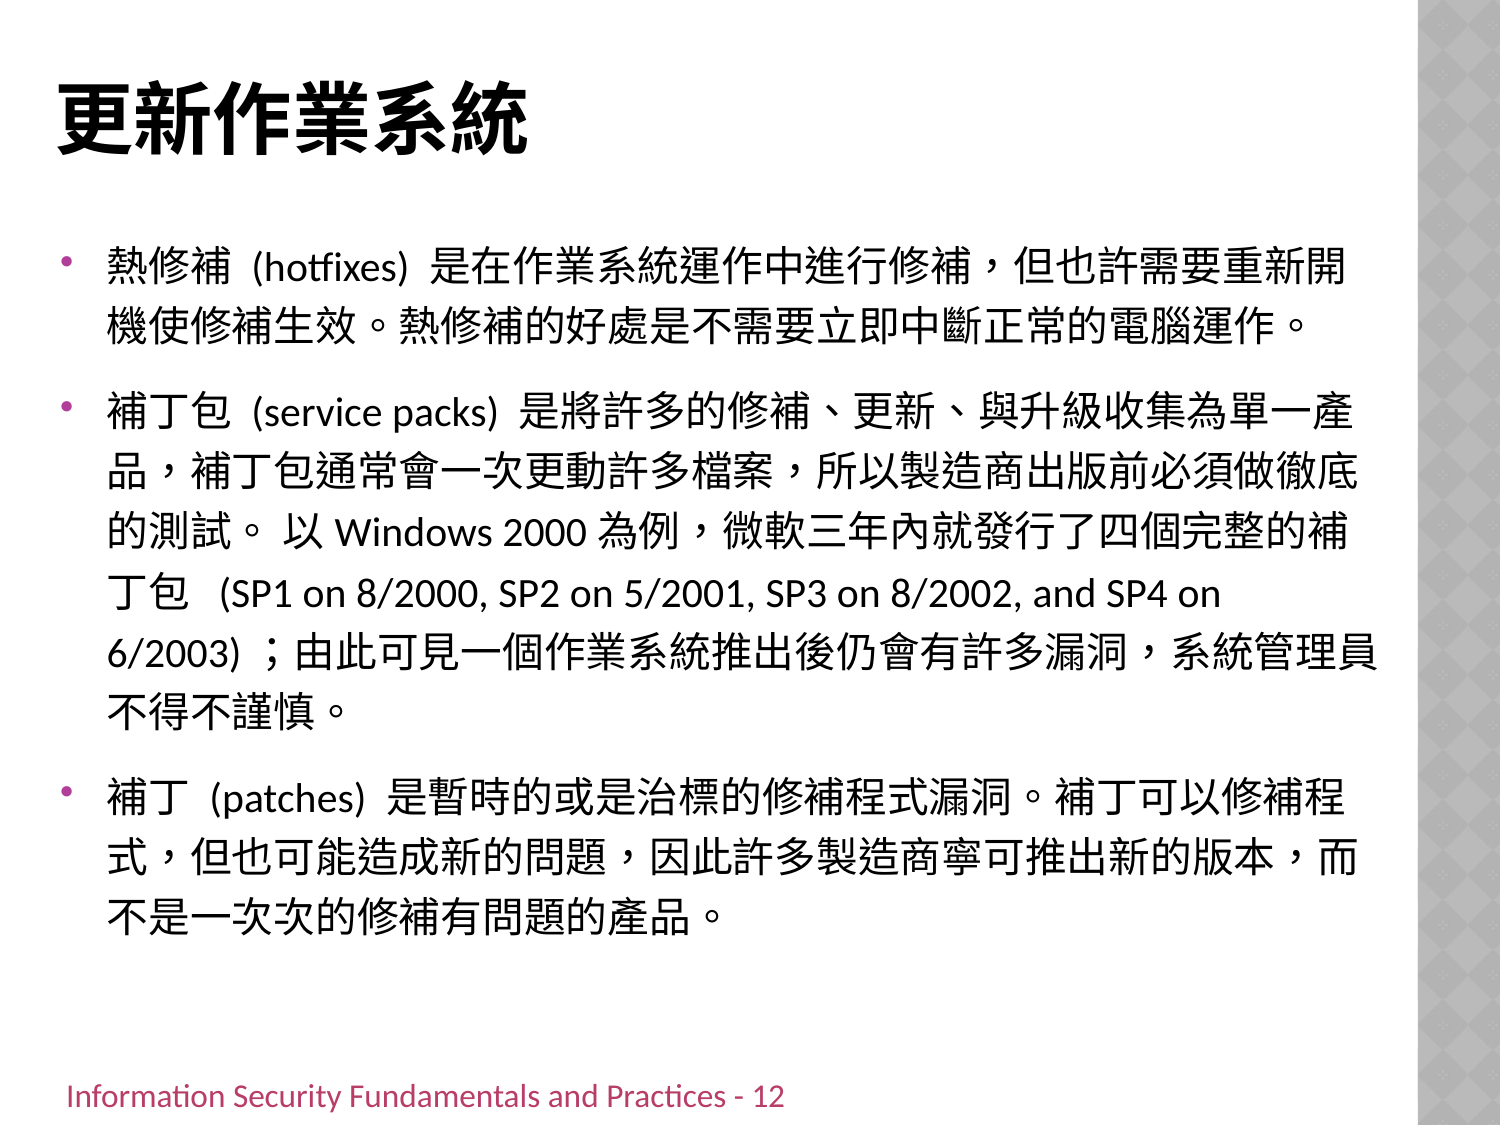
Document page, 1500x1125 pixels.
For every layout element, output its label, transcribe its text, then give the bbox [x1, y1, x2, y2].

list 熱修補 (hotfixes) 是在作業系統運作中進行修補，但也許需要重新開機使修補生效。熱修補的好處是不需要立即中斷正常的電腦運作。 補丁包 (service packs) 是將許多的修補、更新、與升級收集為單一產品，補丁包通常會一次更動許多檔案，所以製造商出版前必須做徹底的測試。 以Windows 2000為例，微軟三年內就發行了四個完整的補丁包 (SP1 on 8/2000, SP2 on 5/2001, SP3 on 8/2002, and SP4 on 6/2003)；由此可見一個作業系統推出後仍會有許多漏洞，系統管理員不得不謹慎。 補丁 (patches) 是暫時的或是治標的修補程式漏洞。補丁可以修補程式，但也可能造成新的問題，因此許多製造商寧可推出新的版本，而不是一次次的修補有問題的產品。 [46, 222, 1395, 1125]
title 更新作業系統 [46, 52, 1395, 164]
